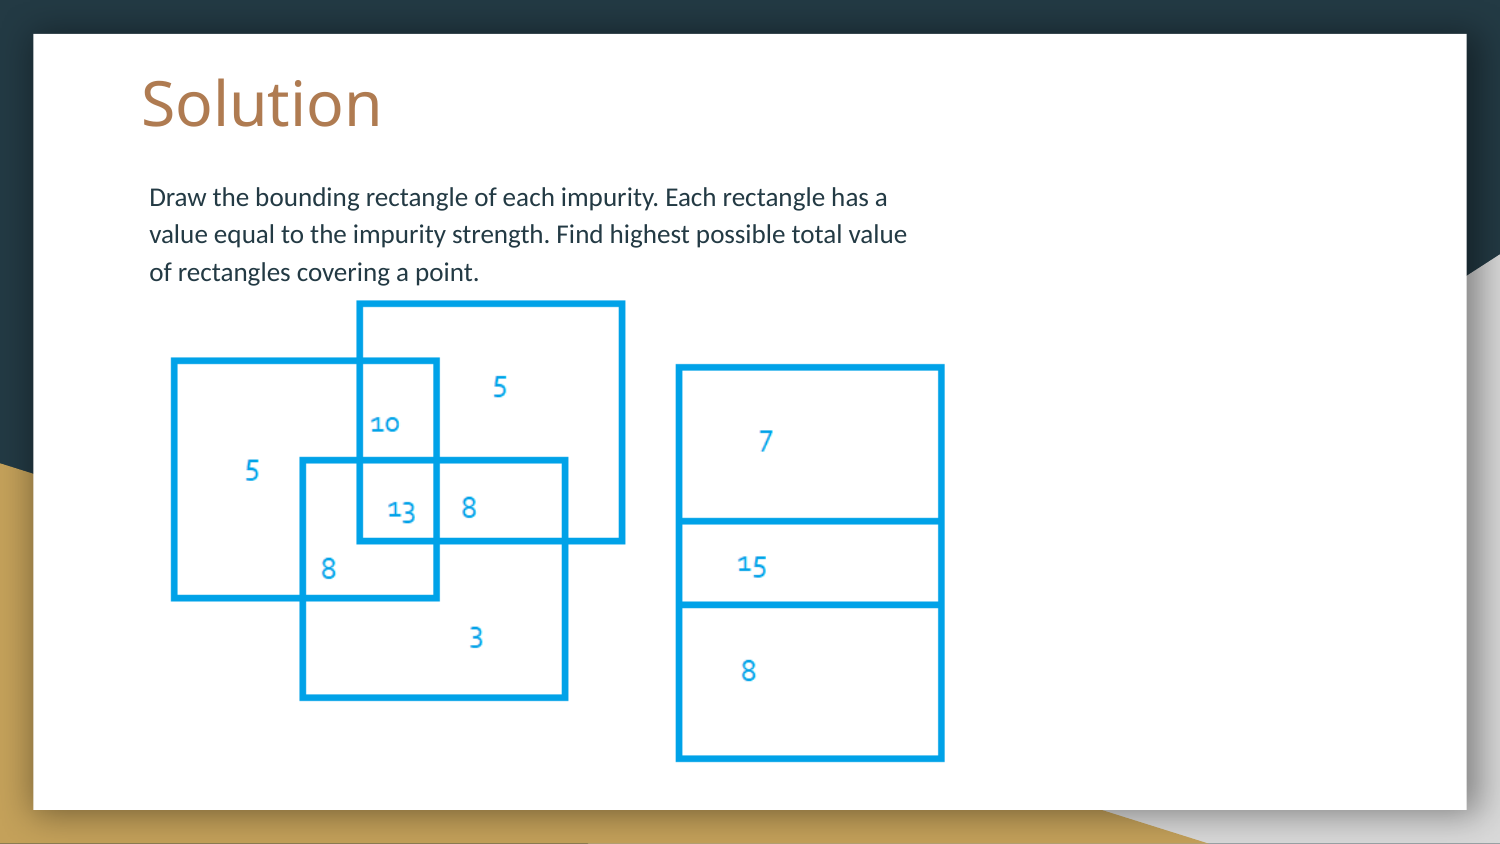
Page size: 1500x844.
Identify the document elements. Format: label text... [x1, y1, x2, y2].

picture [134, 274, 978, 798]
list Draw the bounding rectangle of each impurity. Each rectangle has a value equal to the impurity strength. Find highest possible total value of rectangles covering a point. [134, 206, 930, 273]
title Solution [126, 48, 1358, 206]
